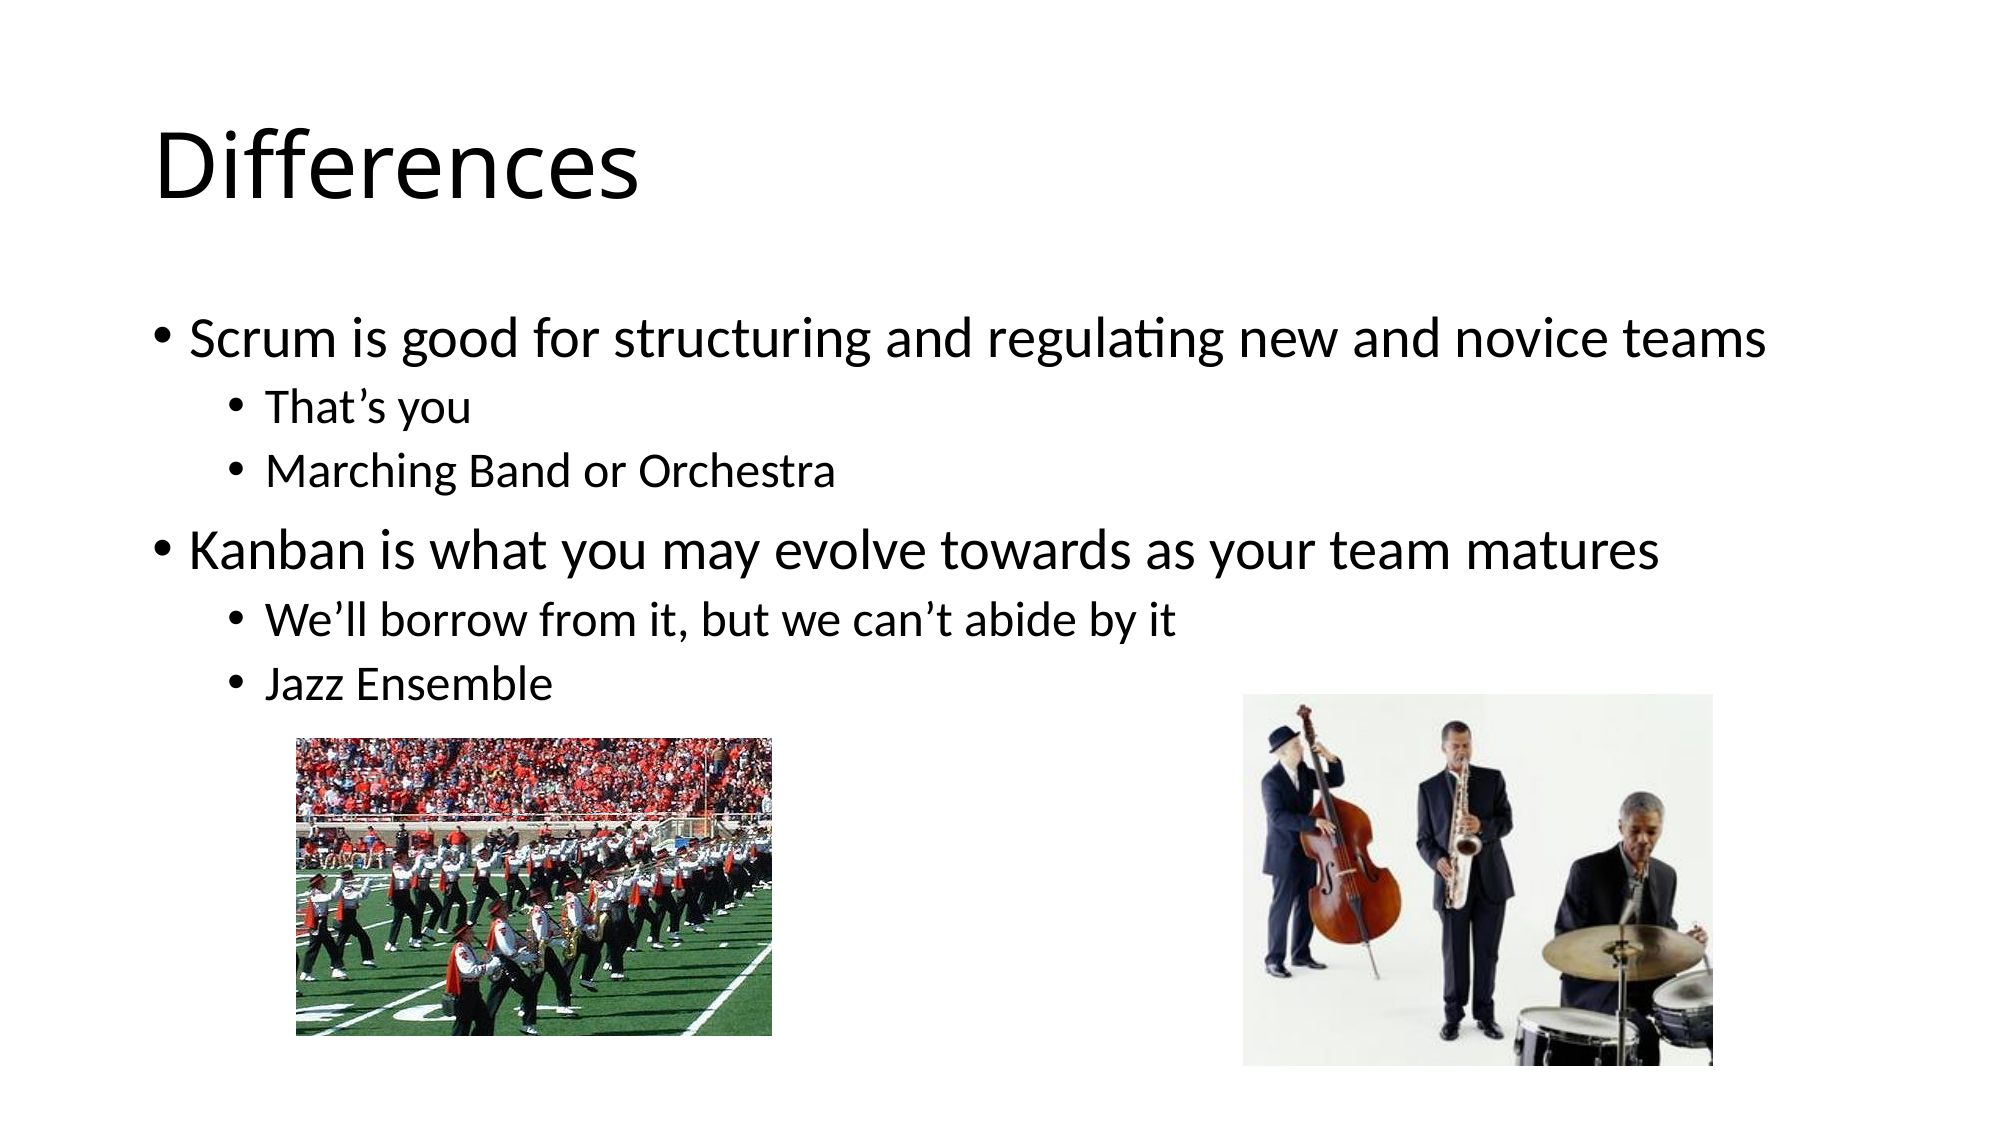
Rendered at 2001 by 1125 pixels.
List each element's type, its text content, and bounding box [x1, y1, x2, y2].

picture [296, 738, 772, 1036]
list Scrum is good for structuring and regulating new and novice teams That’s you Marching Band or Orchestra Kanban is what you may evolve towards as your team matures We’ll borrow from it, but we can’t abide by it Jazz Ensemble [137, 299, 1863, 1014]
picture [1243, 694, 1713, 1066]
title Differences [137, 59, 1863, 278]
